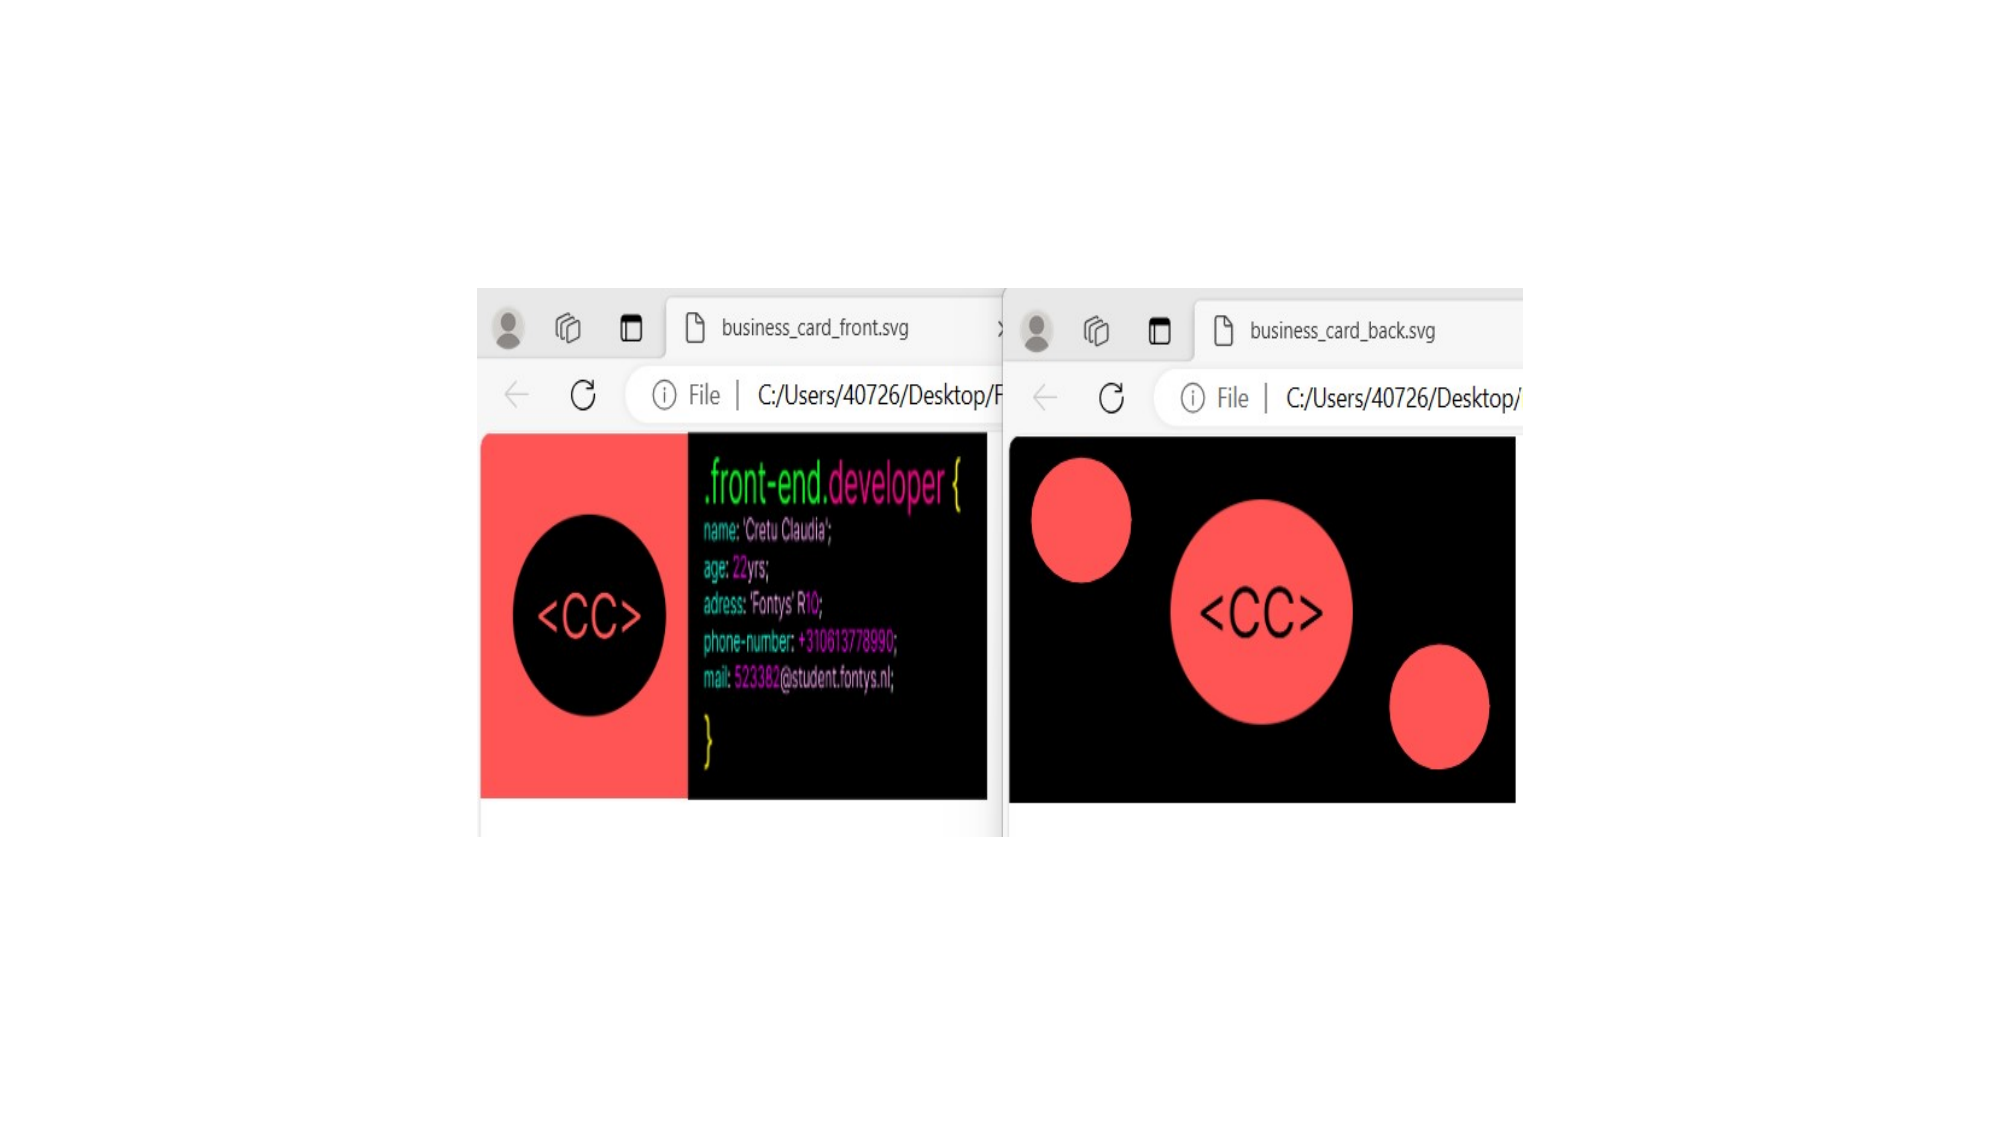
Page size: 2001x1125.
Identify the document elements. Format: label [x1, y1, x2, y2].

picture [477, 288, 1523, 837]
